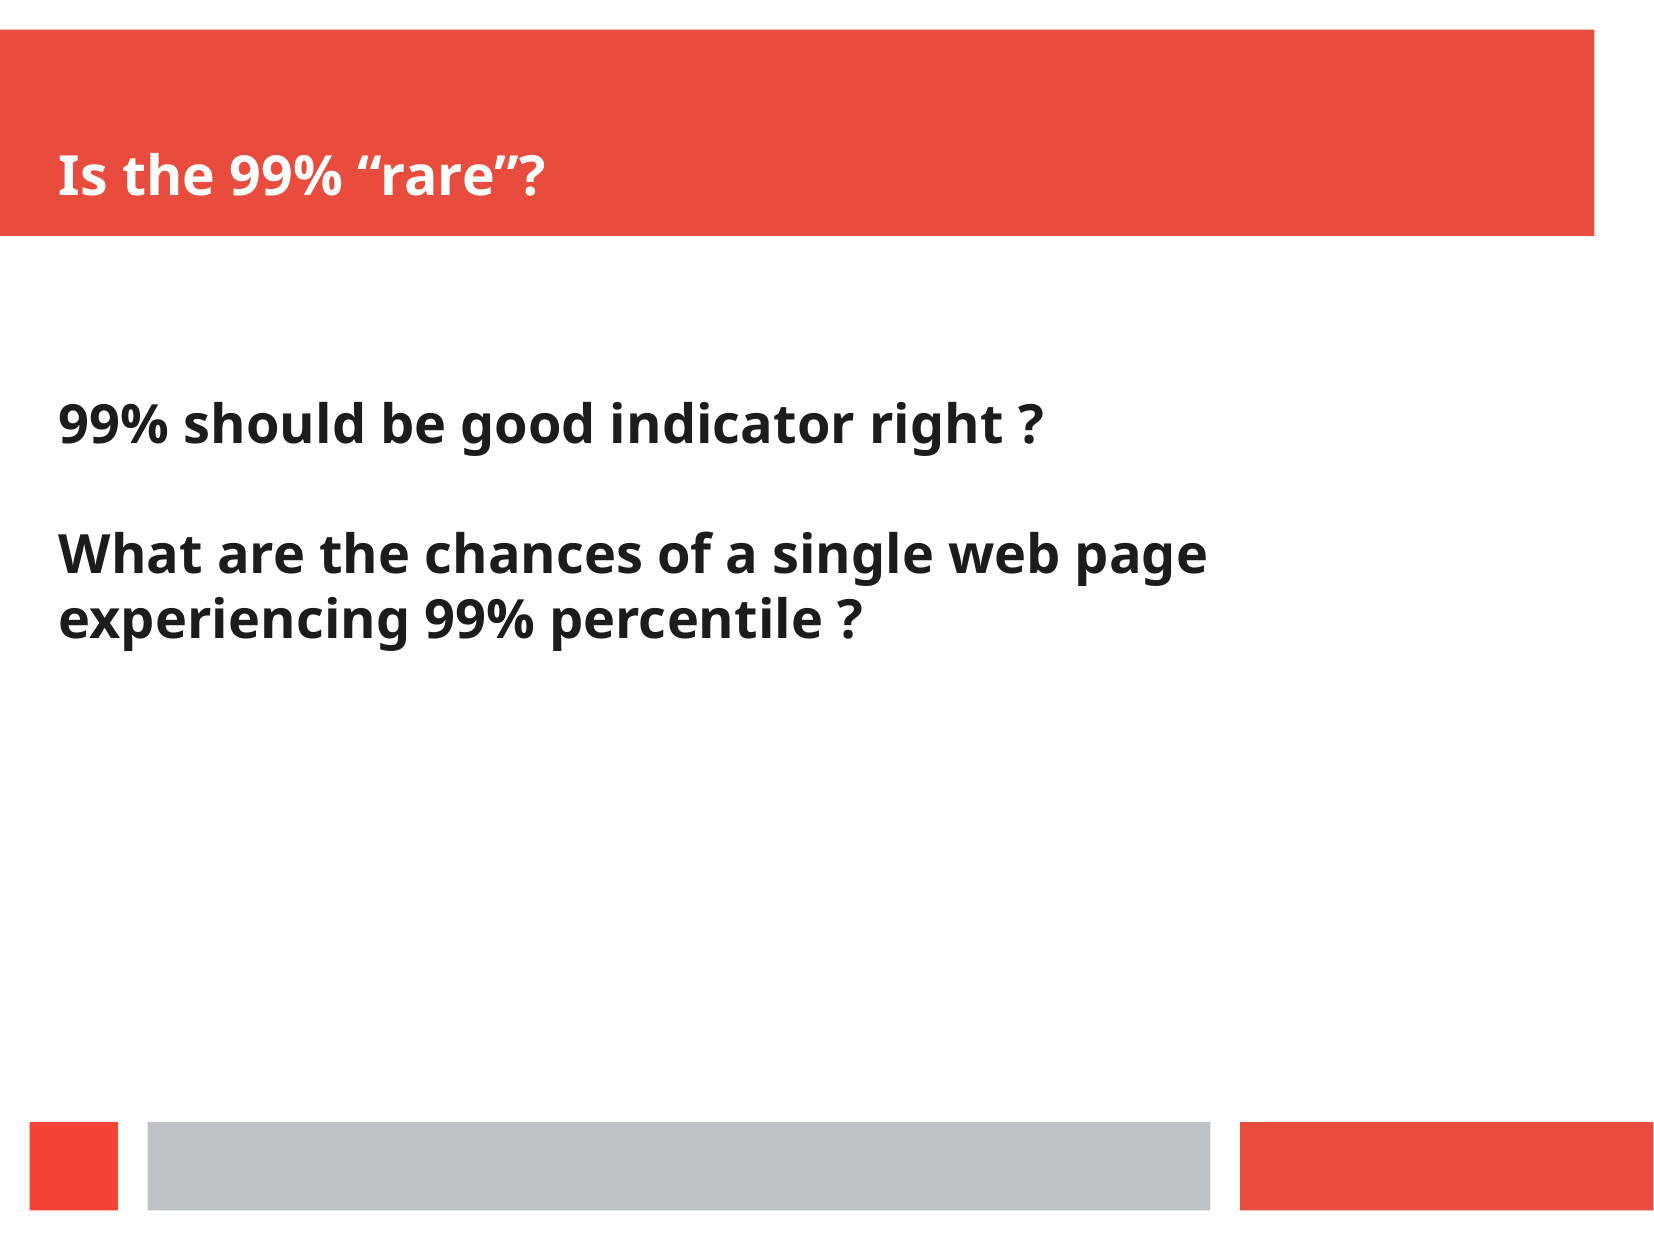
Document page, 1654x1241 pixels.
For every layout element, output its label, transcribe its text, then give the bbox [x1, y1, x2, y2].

text_box Is the 99% “rare”? [59, 59, 1595, 207]
text_box 99% should be good indicator right ? What are the chances of a single web page experiencing 99% percentile ? [59, 324, 1565, 1093]
